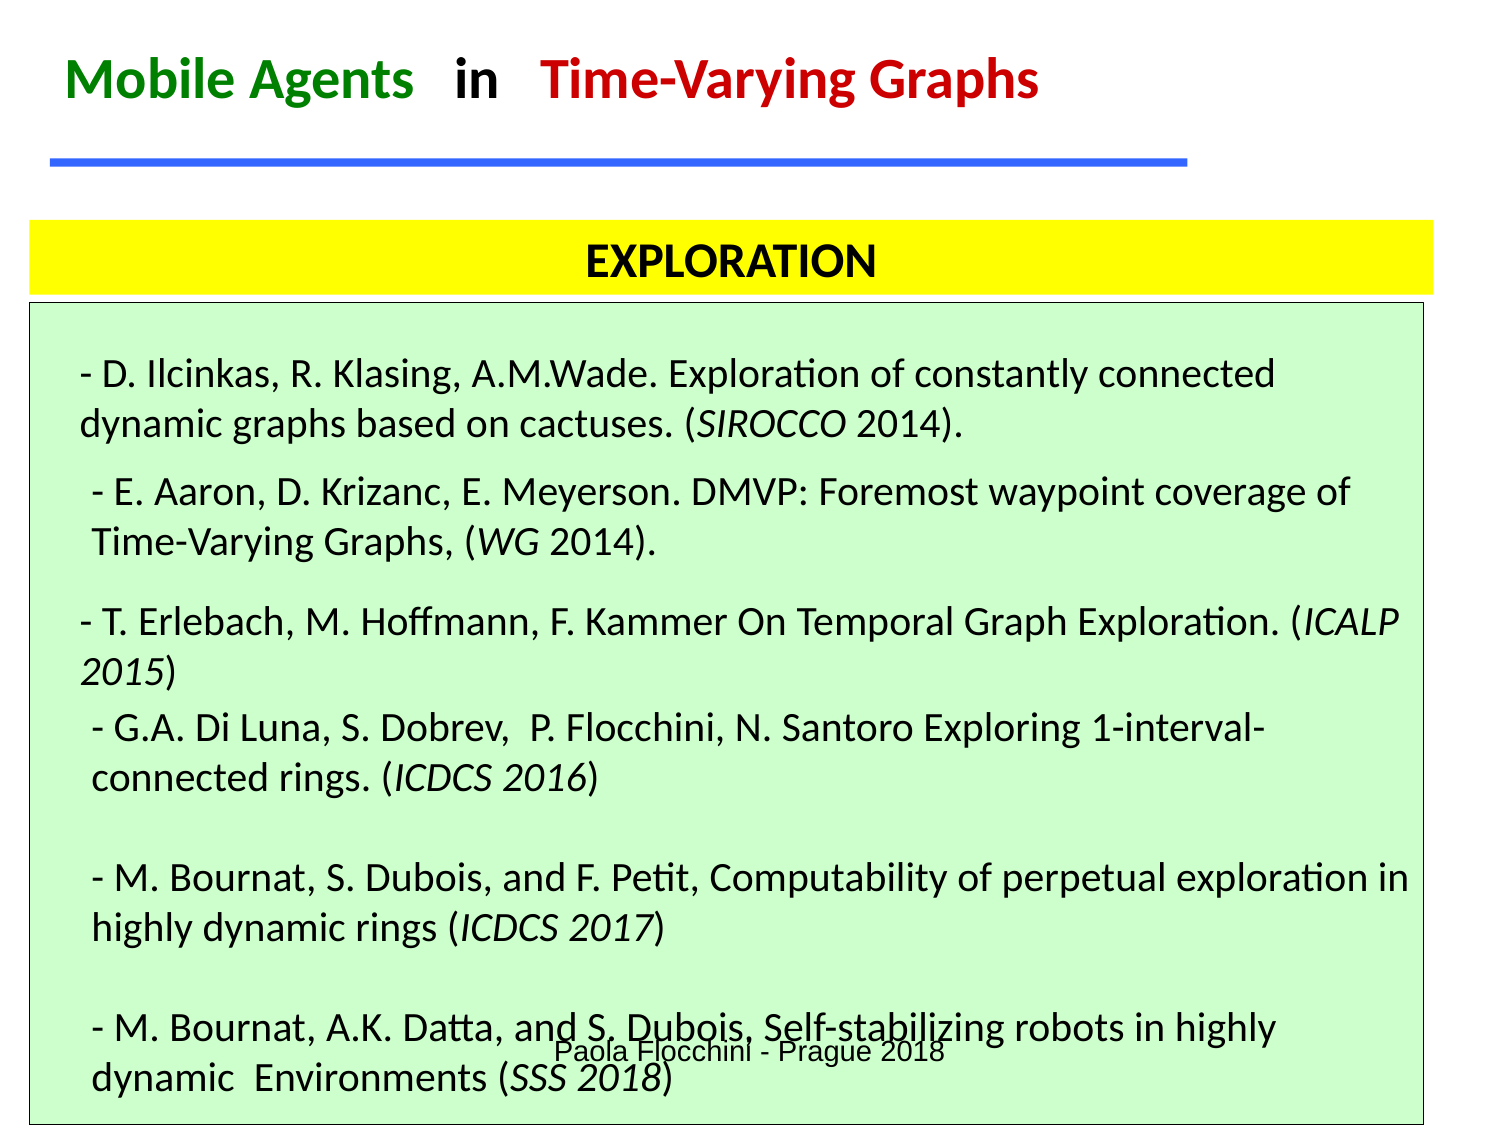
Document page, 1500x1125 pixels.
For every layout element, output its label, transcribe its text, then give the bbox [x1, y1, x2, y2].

text_box - E. Aaron, D. Krizanc, E. Meyerson. DMVP: Foremost waypoint coverage of Time-Varying Graphs, (WG 2014). [76, 456, 1436, 571]
text_box - G.A. Di Luna, S. Dobrev, P. Flocchini, N. Santoro Exploring 1-interval-connected rings. (ICDCS 2016) - M. Bournat, S. Dubois, and F. Petit, Computability of perpetual exploration in highly dynamic rings (ICDCS 2017) - M. Bournat, A.K. Datta, and S. Dubois, Self-stabilizing robots in highly dynamic Environments (SSS 2018) [76, 692, 1436, 1125]
text_box [29, 302, 1424, 1125]
footer Paola Flocchini - Prague 2018 [512, 1025, 988, 1100]
text_box - T. Erlebach, M. Hoffmann, F. Kammer On Temporal Graph Exploration. (ICALP 2015) [64, 586, 1424, 701]
text_box EXPLORATION [29, 219, 1434, 295]
text_box Mobile Agents in Time-Varying Graphs [49, 33, 1329, 118]
text_box - D. Ilcinkas, R. Klasing, A.M.Wade. Exploration of constantly connected dynamic graphs based on cactuses. (SIROCCO 2014). [64, 338, 1424, 453]
text_box [53, 302, 1412, 369]
